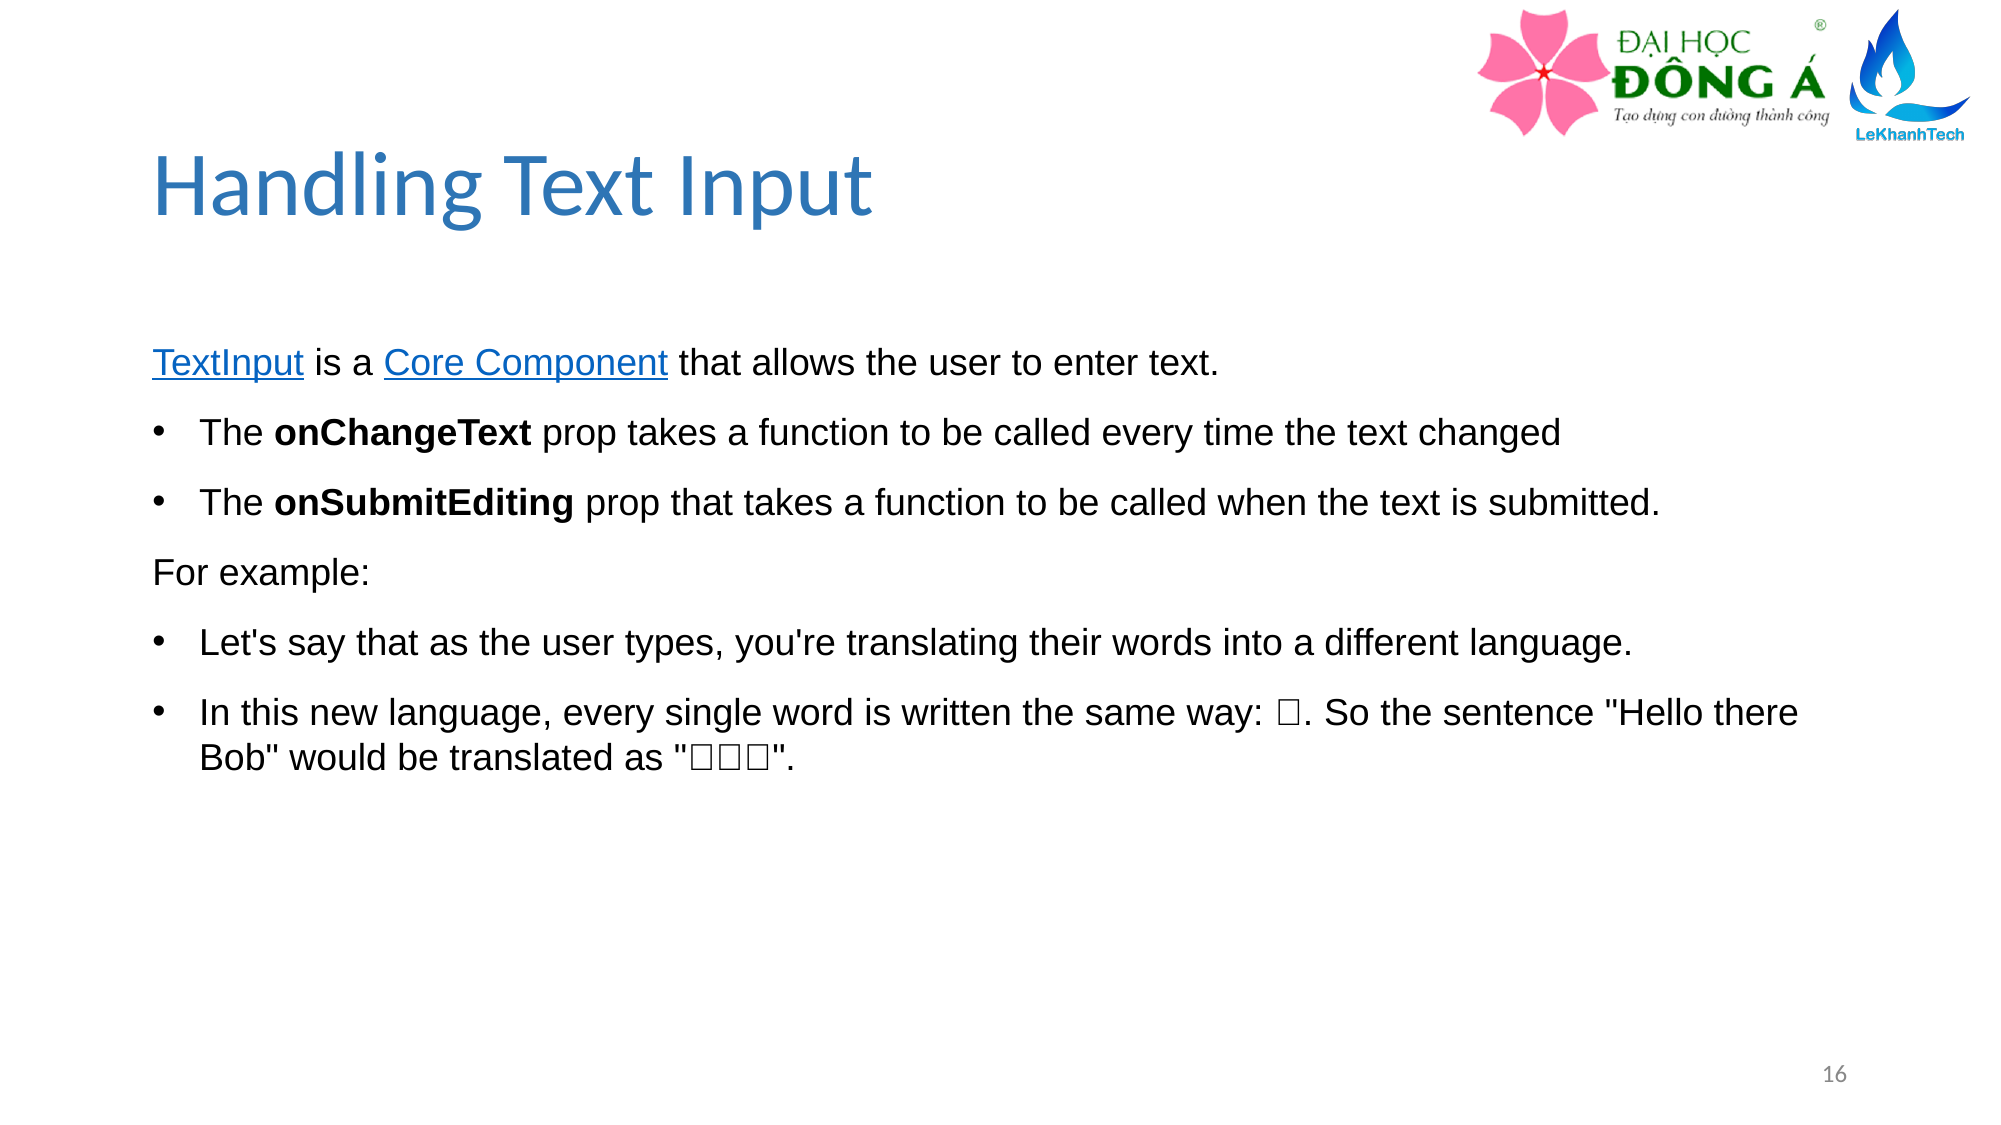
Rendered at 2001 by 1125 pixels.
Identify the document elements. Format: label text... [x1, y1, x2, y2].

title Handling Text Input [137, 91, 1863, 280]
text_box TextInput is a Core Component that allows the user to enter text. The onChangeText prop takes a function to be called every time the text changed The onSubmitEditing prop that takes a function to be called when the text is submitted. For example: Let's say that as the user types, you're translating their words into a different language. In this new language, every single word is written the same way: 🍕. So the sentence "Hello there Bob" would be translated as "🍕🍕🍕". [137, 330, 1842, 786]
slide_number 16 [1412, 1042, 1863, 1103]
picture [1465, 5, 1980, 144]
